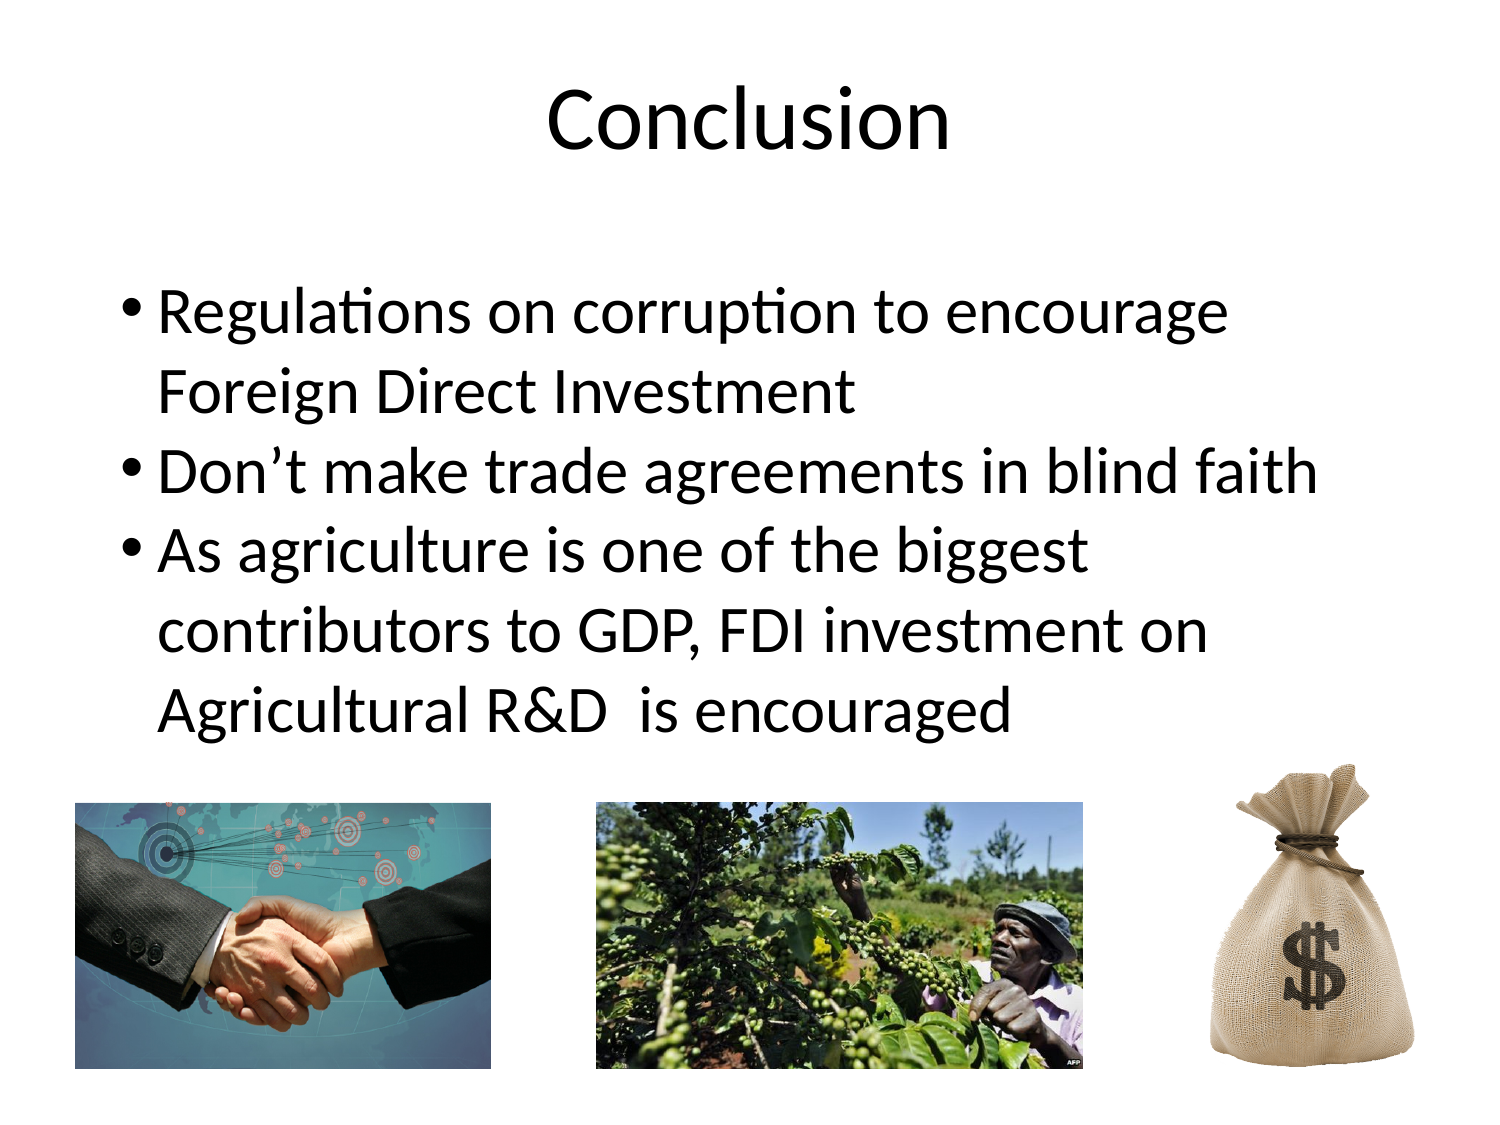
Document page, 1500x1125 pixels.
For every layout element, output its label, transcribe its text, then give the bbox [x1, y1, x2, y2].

picture [595, 801, 1083, 1069]
list Regulations on corruption to encourage Foreign Direct Investment Don’t make trade agreements in blind faith As agriculture is one of the biggest contributors to GDP, FDI investment on Agricultural R&D is encouraged [67, 258, 1433, 948]
title Conclusion [75, 19, 1425, 208]
picture [1127, 743, 1483, 1099]
picture [74, 801, 491, 1069]
